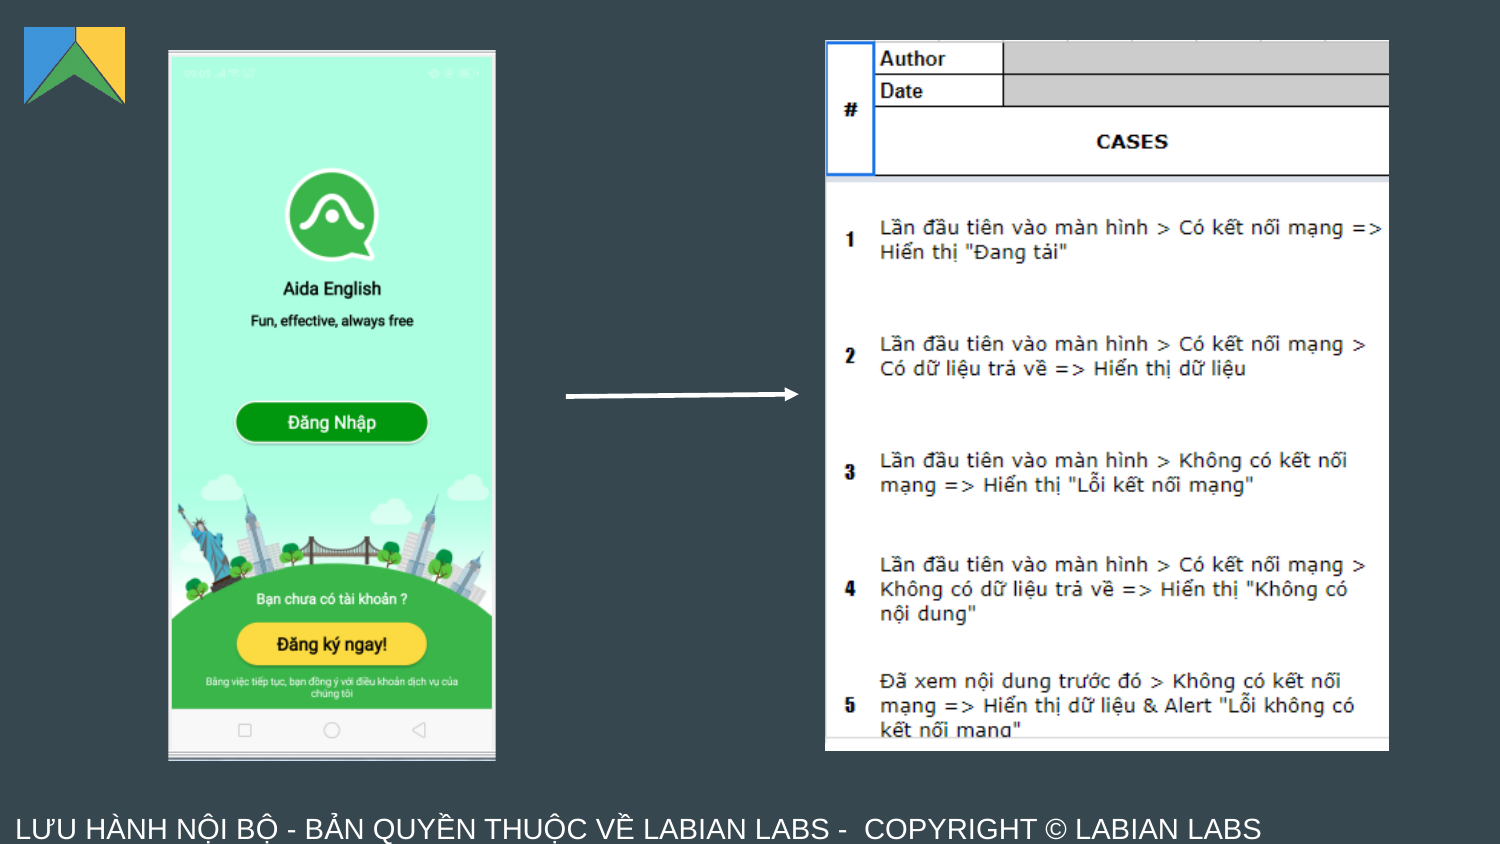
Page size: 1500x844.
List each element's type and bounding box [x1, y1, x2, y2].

picture [24, 27, 125, 104]
picture [168, 50, 496, 761]
text_box [565, 393, 800, 397]
picture [824, 40, 1389, 751]
